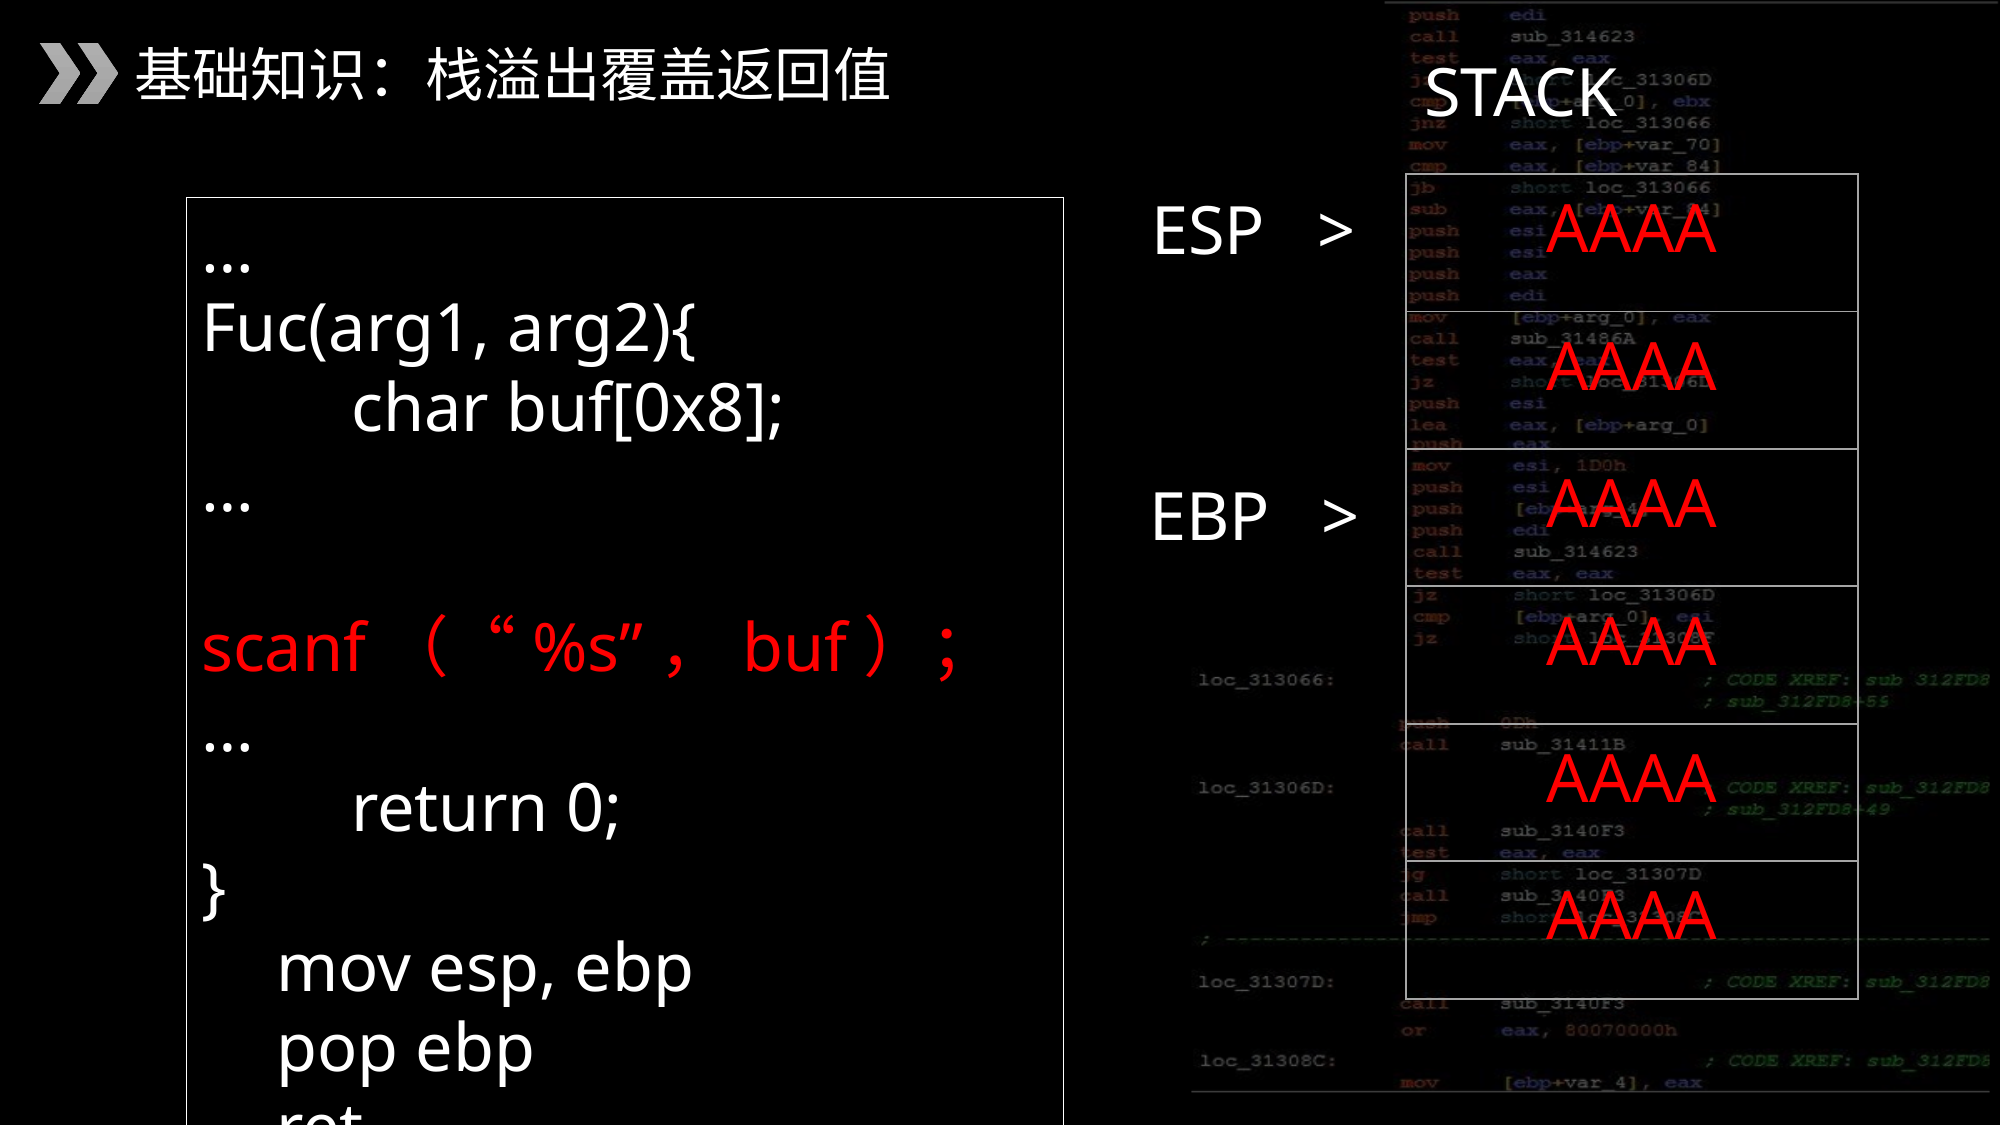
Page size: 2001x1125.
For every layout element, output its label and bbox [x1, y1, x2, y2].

text_box [39, 42, 119, 104]
picture [0, 0, 2000, 1125]
